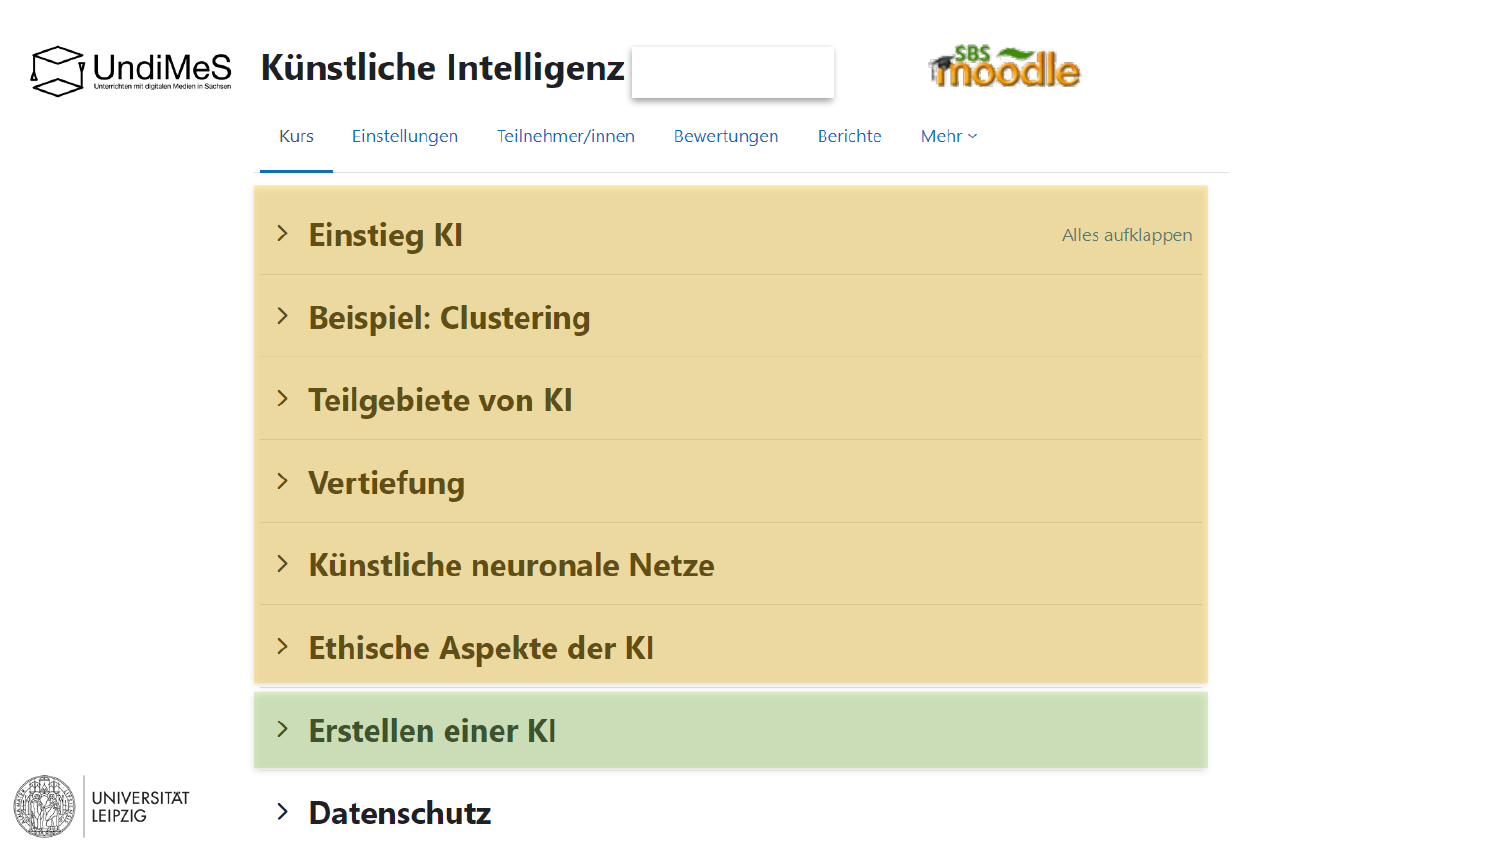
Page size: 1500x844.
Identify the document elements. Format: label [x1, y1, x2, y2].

picture [0, 763, 204, 844]
picture [253, 39, 1247, 844]
picture [26, 42, 234, 100]
